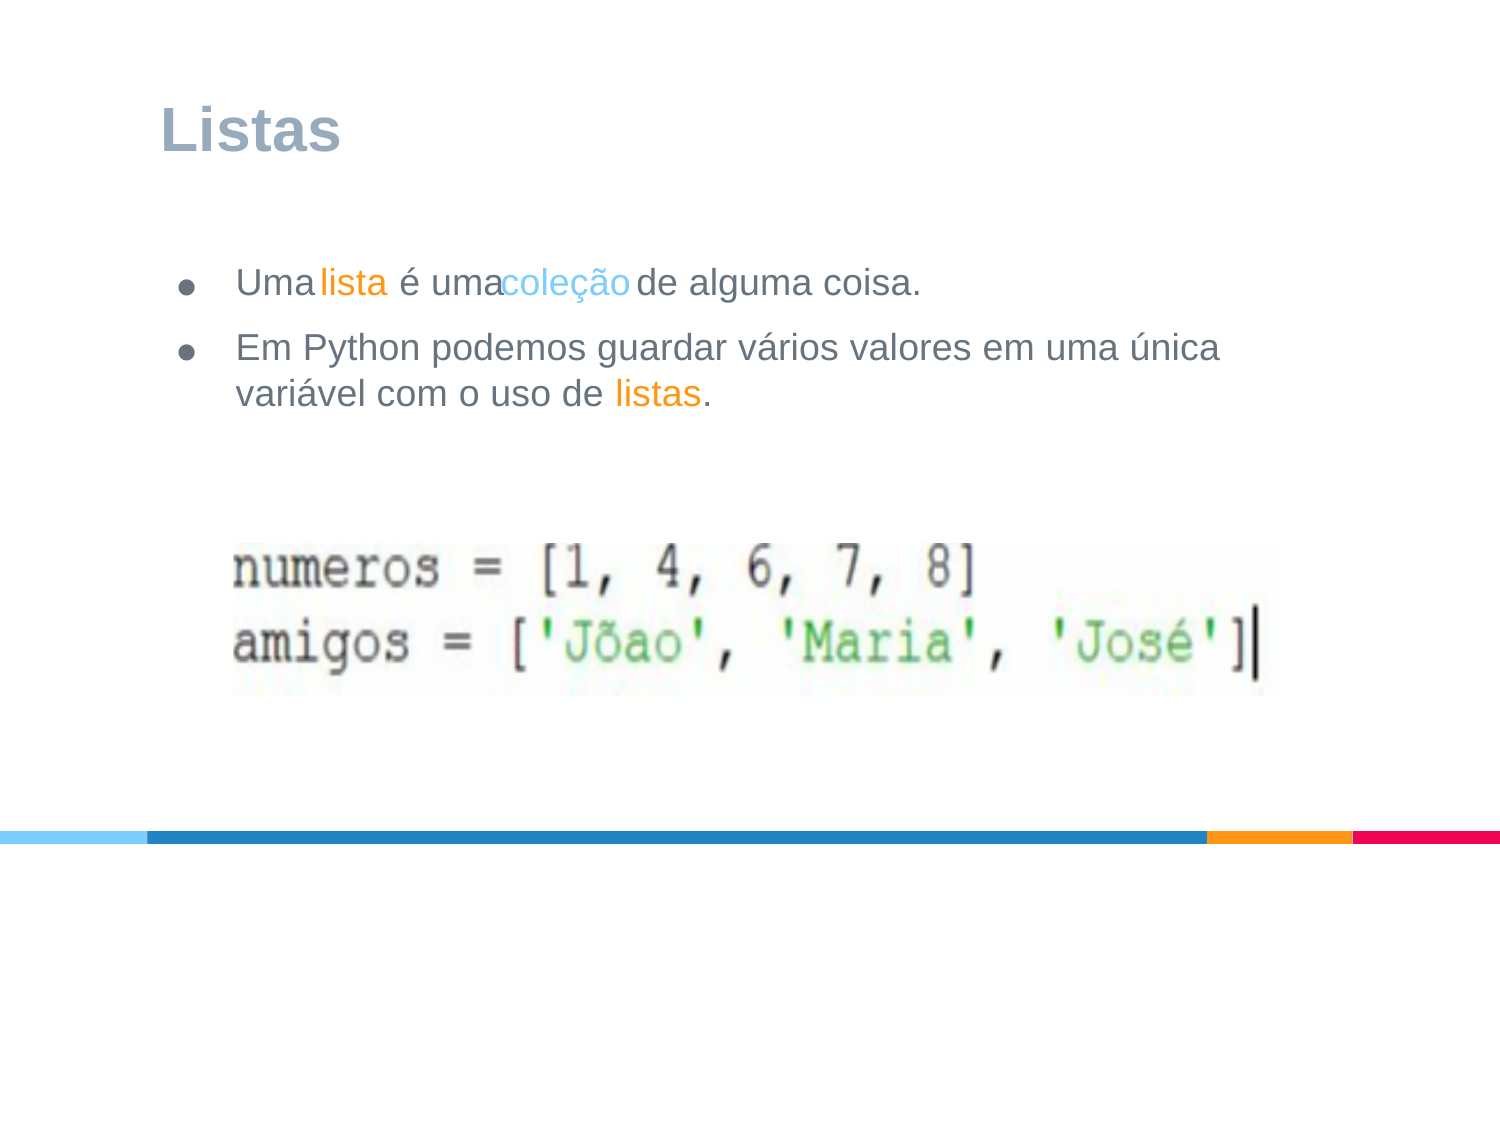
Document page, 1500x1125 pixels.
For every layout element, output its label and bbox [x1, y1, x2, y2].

picture [0, 0, 1500, 844]
